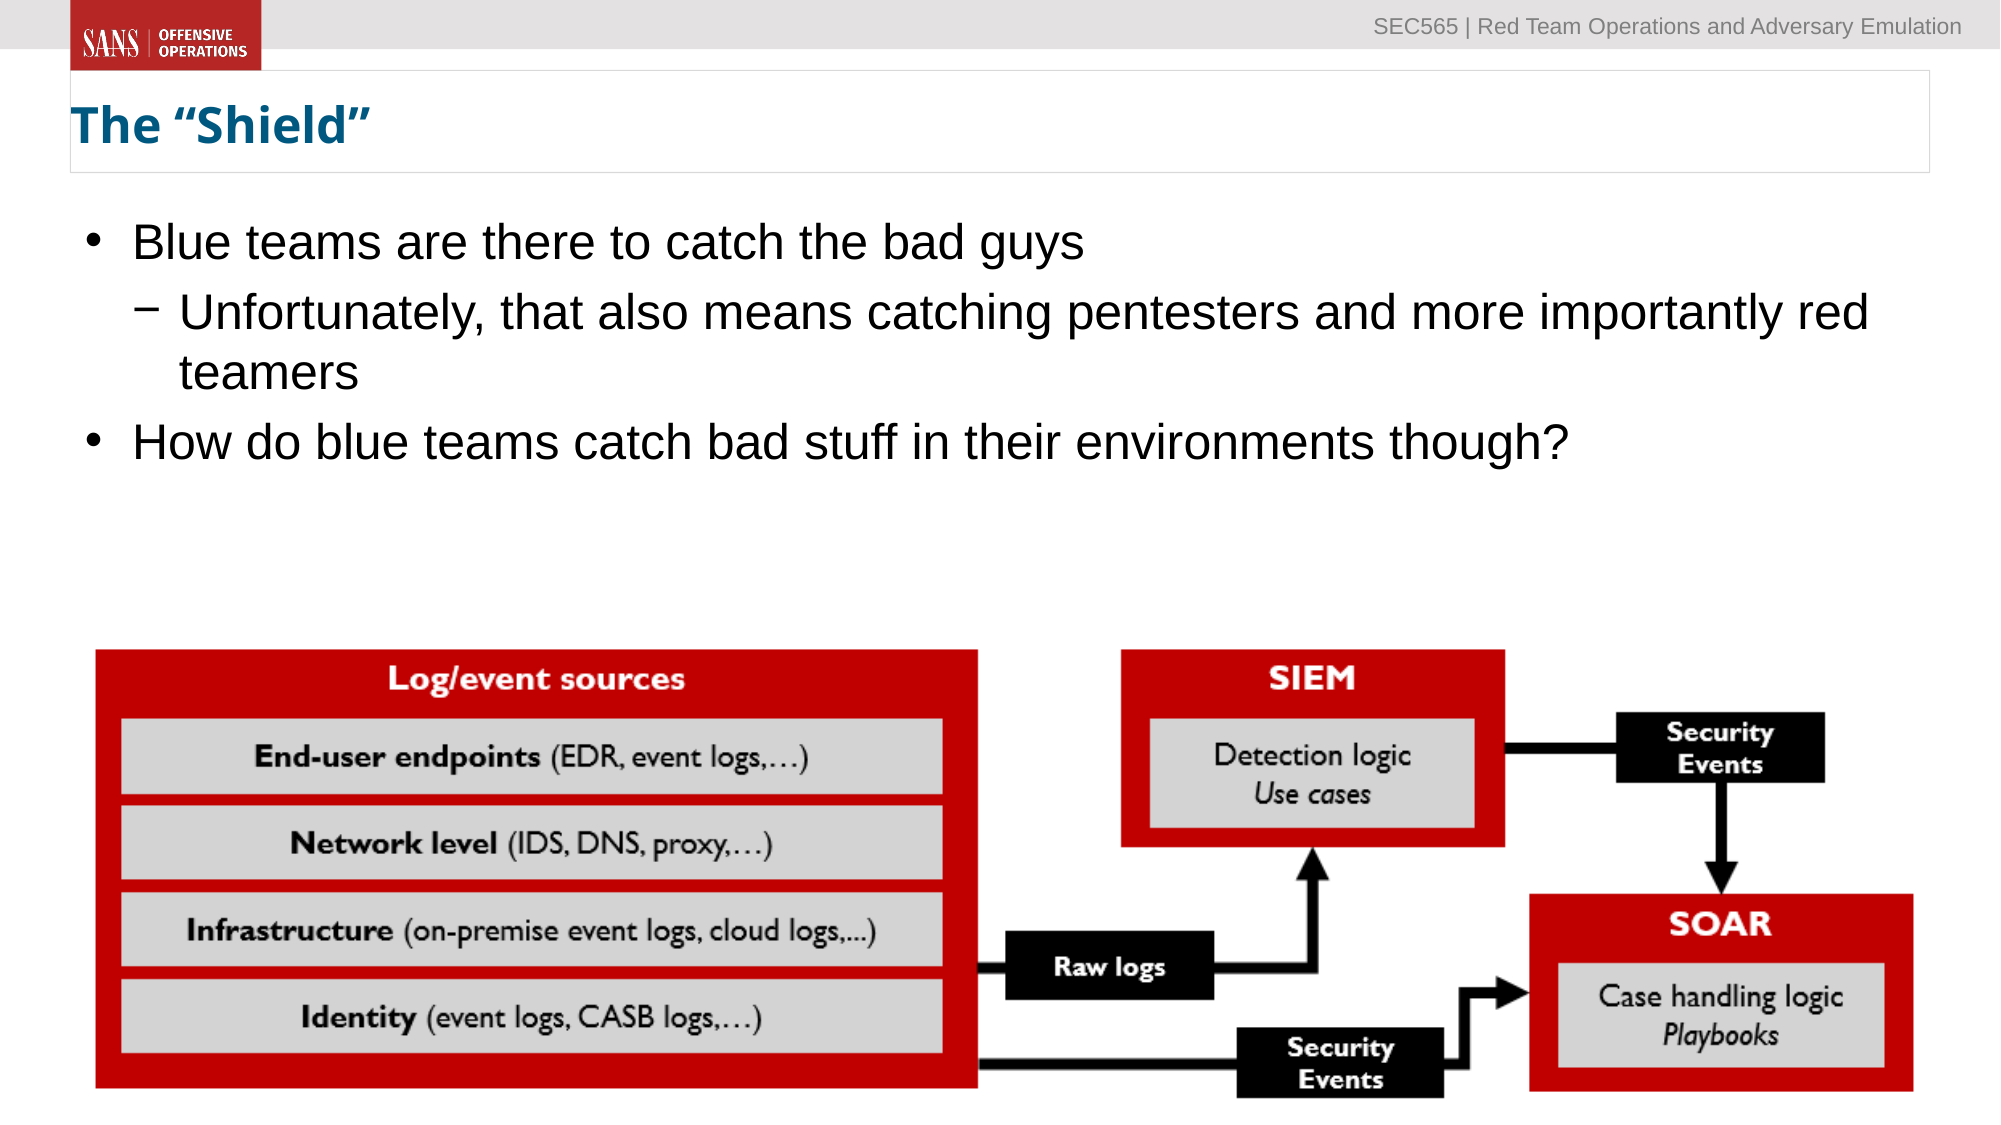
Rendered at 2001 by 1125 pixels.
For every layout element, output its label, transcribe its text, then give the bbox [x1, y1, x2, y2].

list Blue teams are there to catch the bad guys Unfortunately, that also means catching pentesters and more importantly red teamers How do blue teams catch bad stuff in their environments though? [70, 202, 1930, 604]
picture [75, 632, 1925, 1100]
picture [83, 29, 139, 57]
picture [159, 29, 247, 57]
title The “Shield” [70, 70, 1930, 173]
